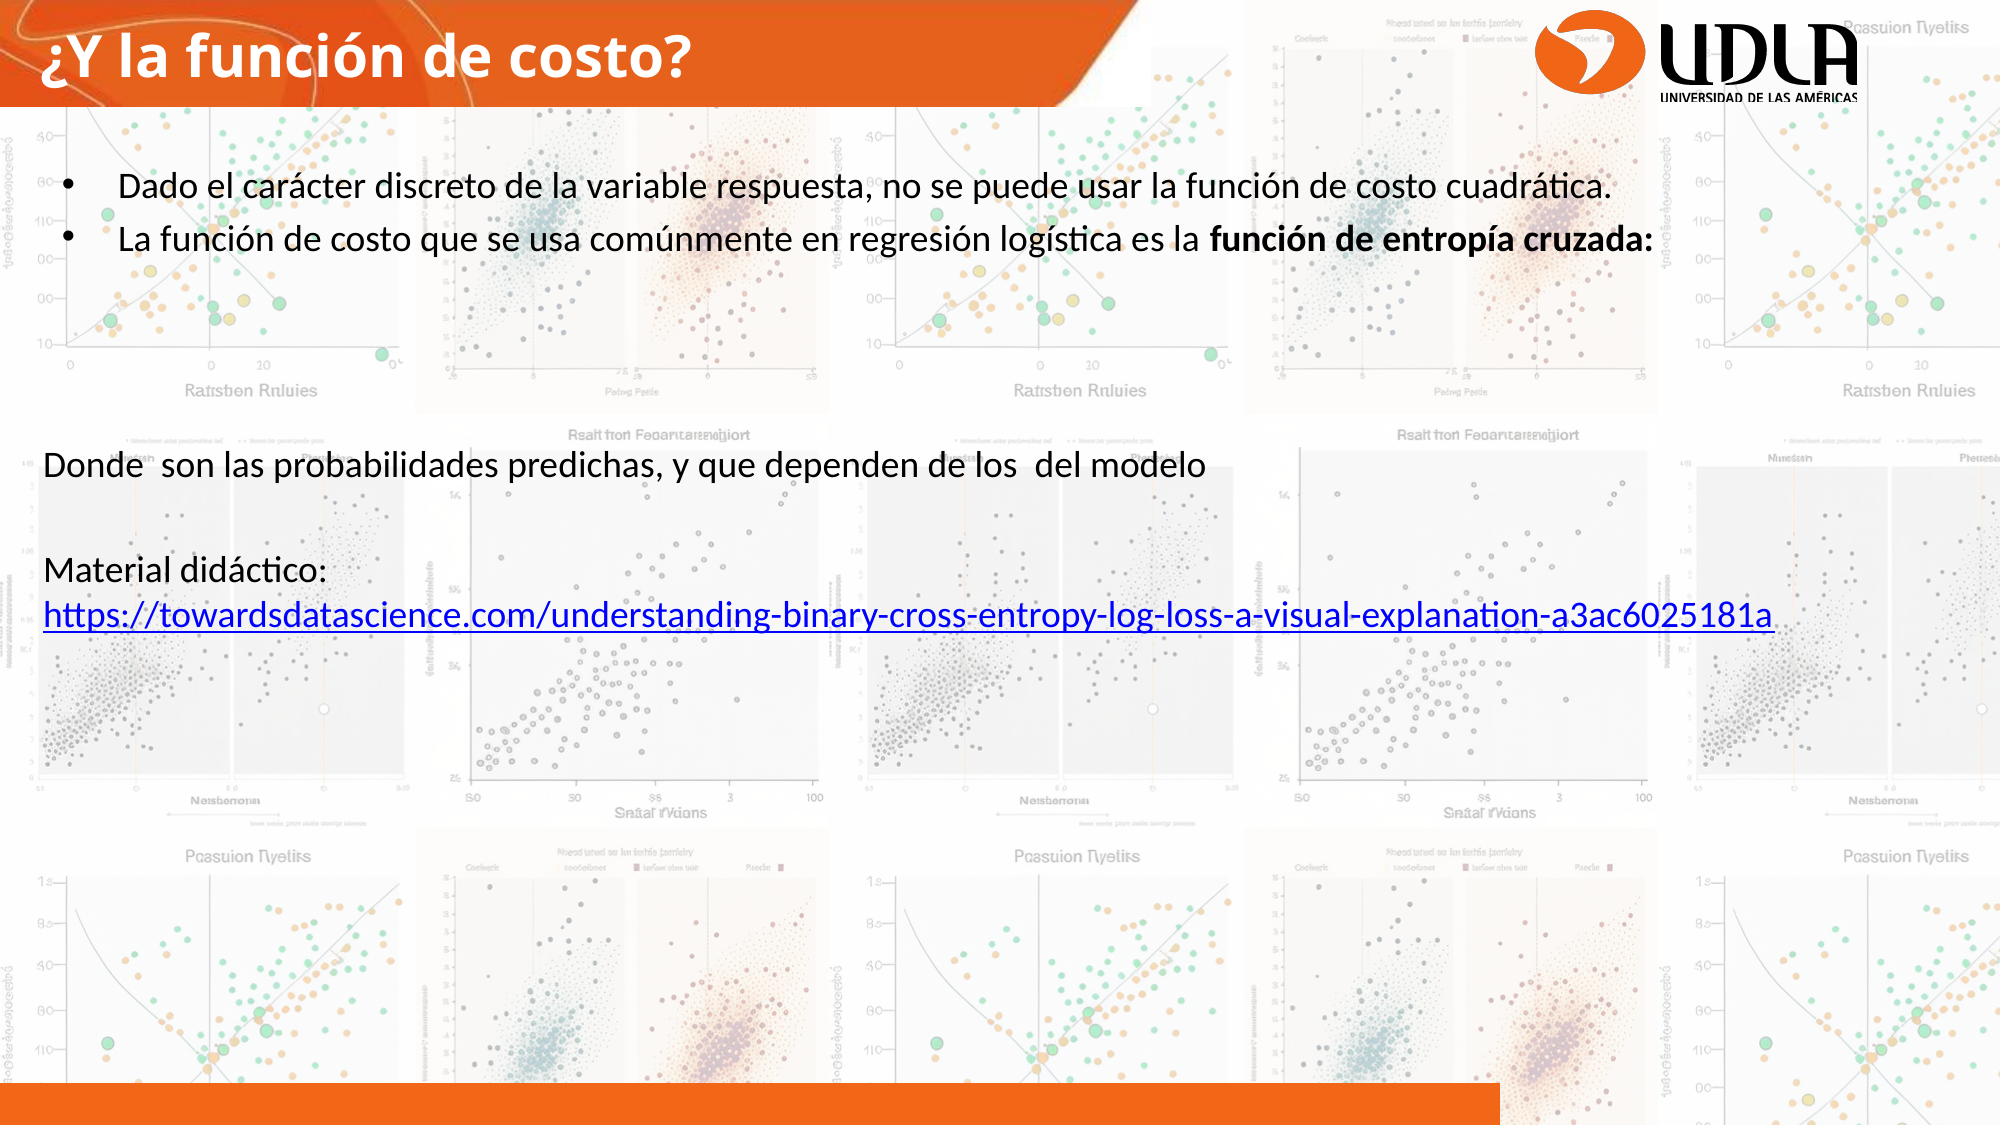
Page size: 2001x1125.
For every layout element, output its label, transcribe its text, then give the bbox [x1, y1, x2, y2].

picture [1535, 10, 1857, 102]
text_box ¿Y la función de costo? [26, 12, 1143, 97]
picture [0, 0, 1151, 107]
picture [0, 1083, 1500, 1125]
